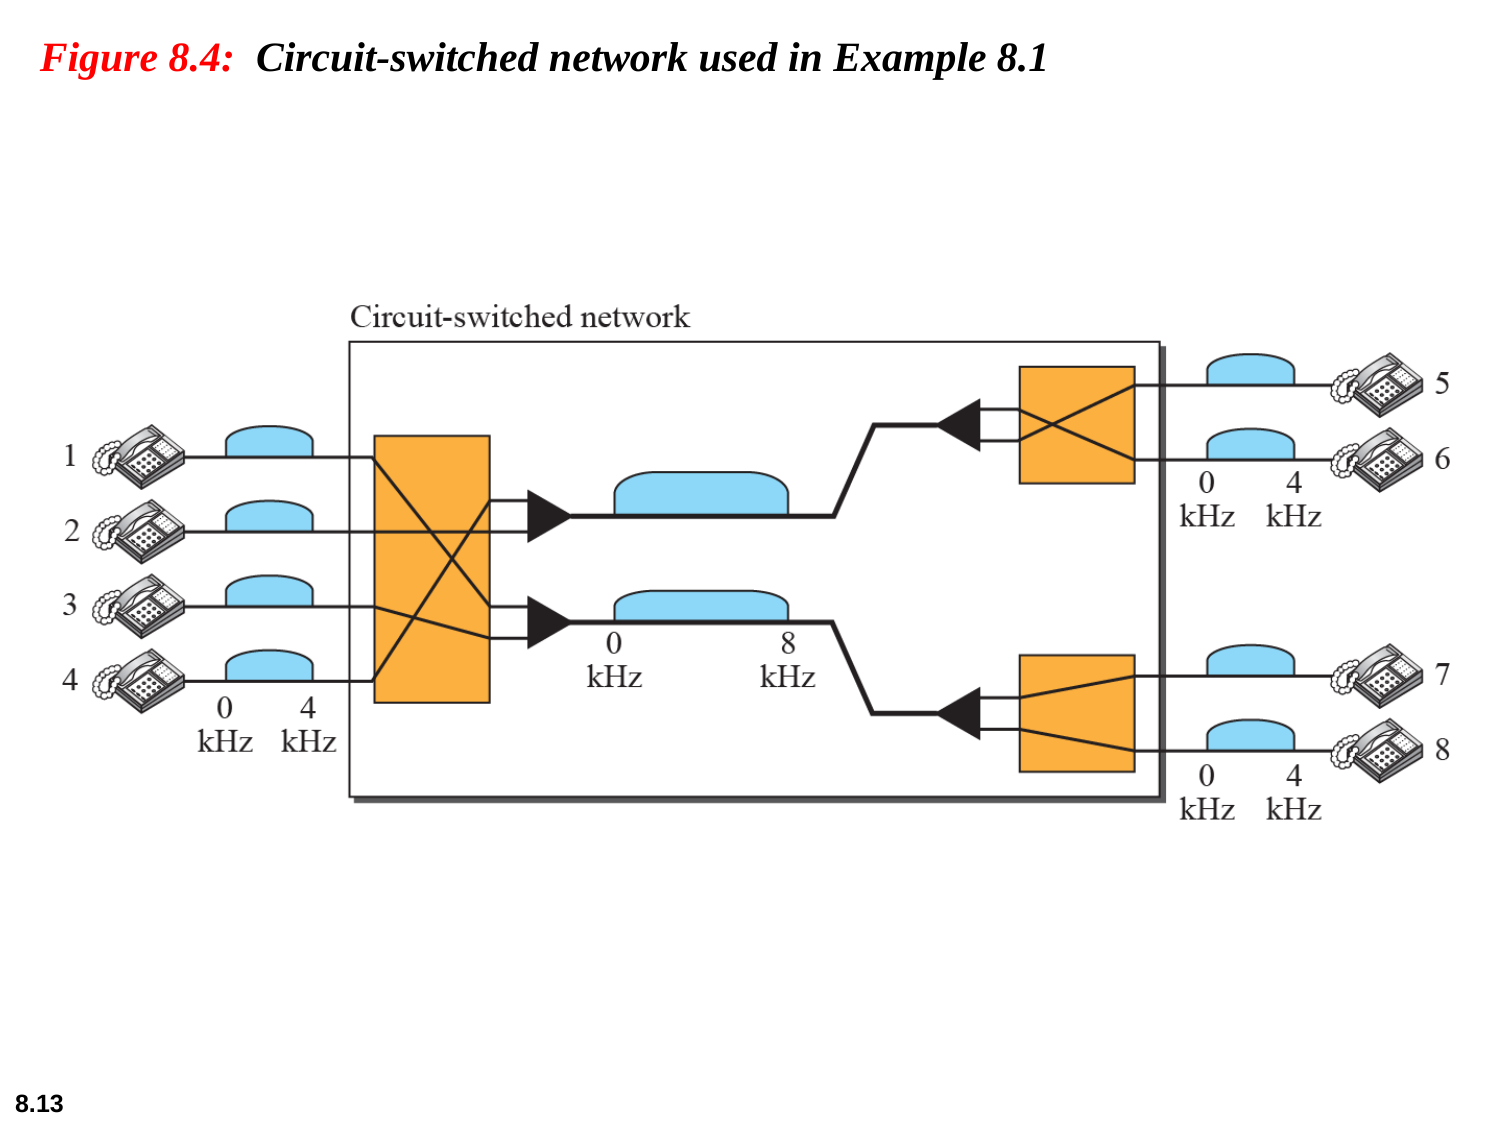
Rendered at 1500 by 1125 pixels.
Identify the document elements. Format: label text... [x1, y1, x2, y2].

picture [62, 299, 1451, 830]
text_box 8.‹#› [0, 1049, 313, 1125]
text_box Figure 8.4: Circuit-switched network used in Example 8.1 [24, 22, 1363, 87]
